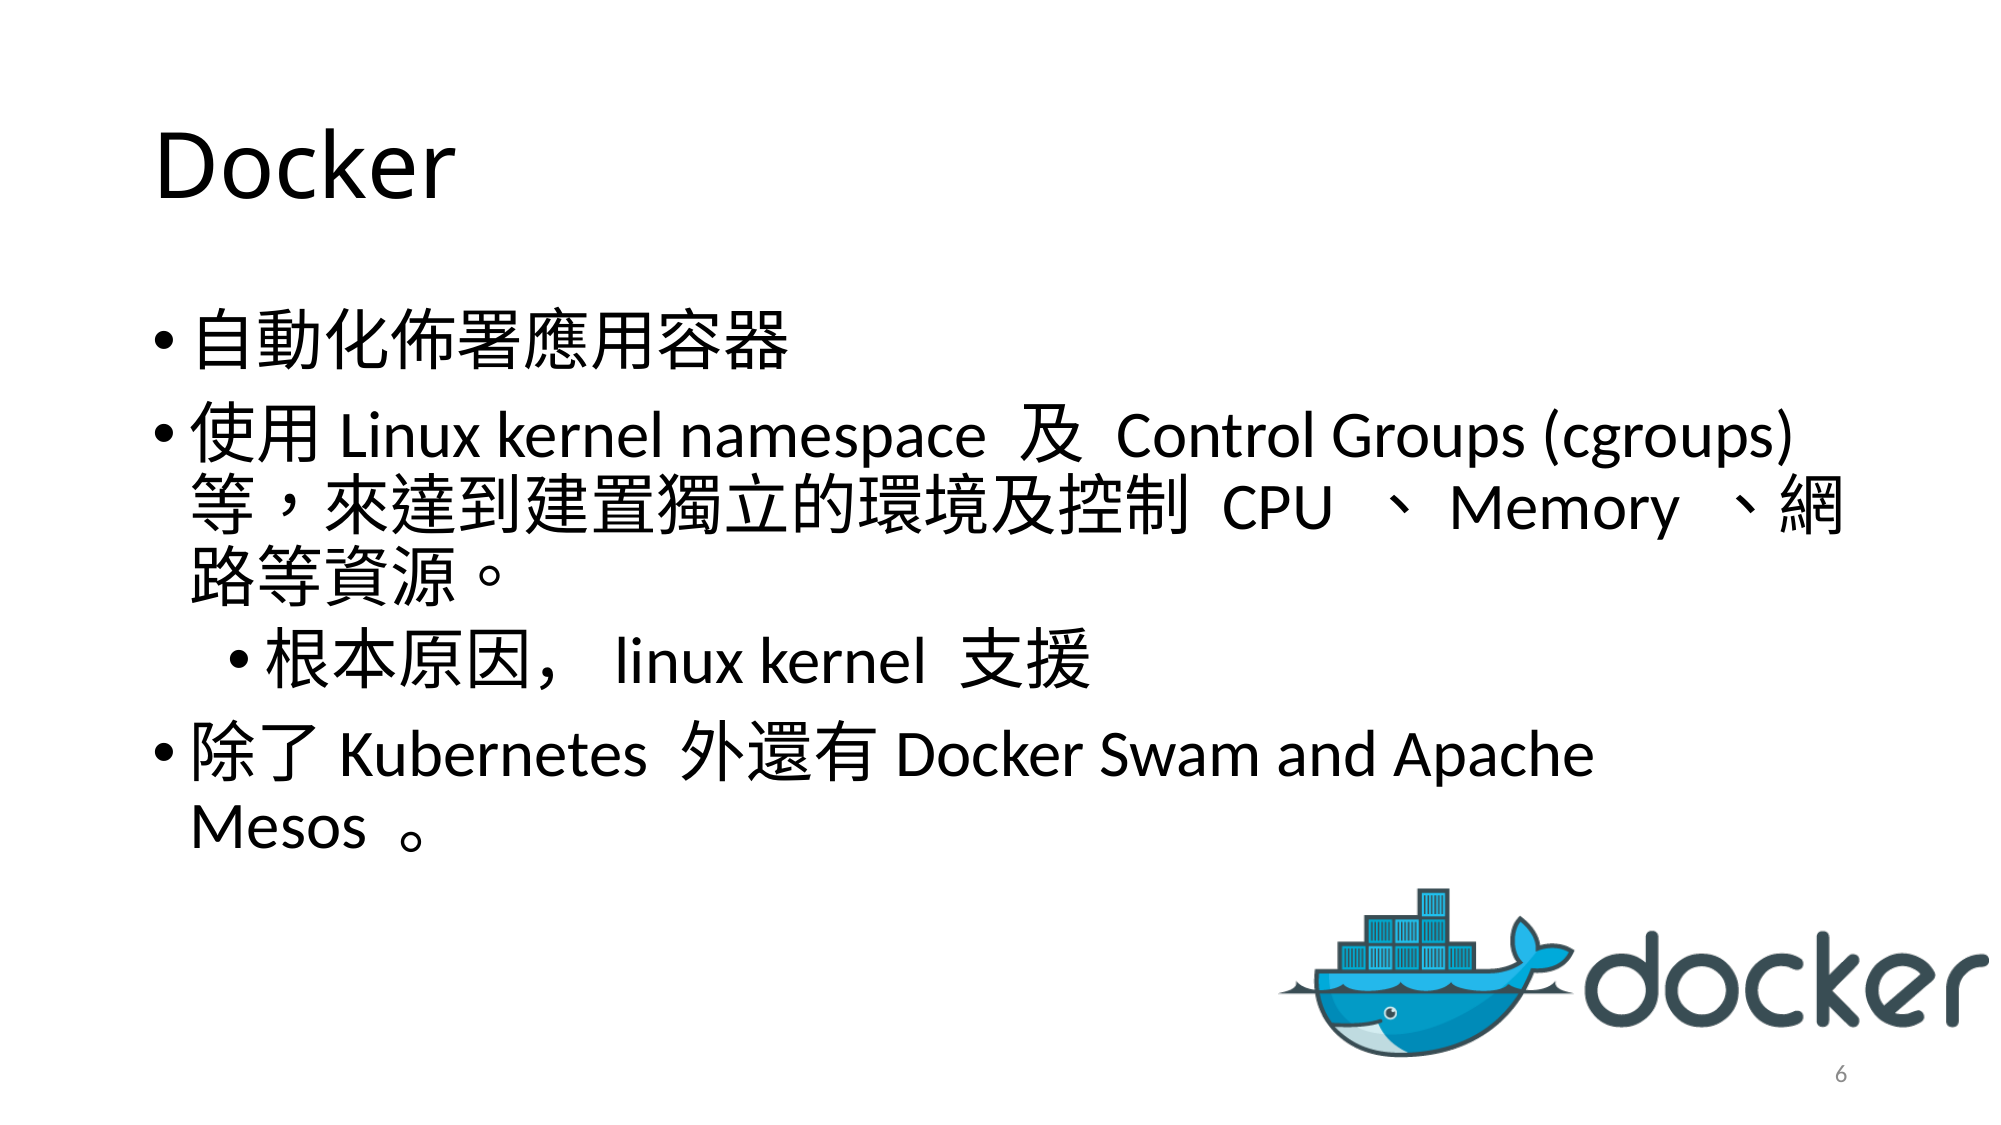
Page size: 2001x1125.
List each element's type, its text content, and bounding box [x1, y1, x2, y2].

list 自動化佈署應用容器 使用Linux kernel namespace 及 Control Groups (cgroups) 等，來達到建置獨立的環境及控制 CPU 、Memory 、網路等資源。 根本原因，linux kernel 支援 除了Kubernetes 外還有Docker Swam and Apache Mesos 。 [137, 299, 1863, 1014]
title Docker [137, 59, 1863, 278]
picture [1278, 888, 1989, 1058]
slide_number 6 [1412, 1058, 1863, 1103]
